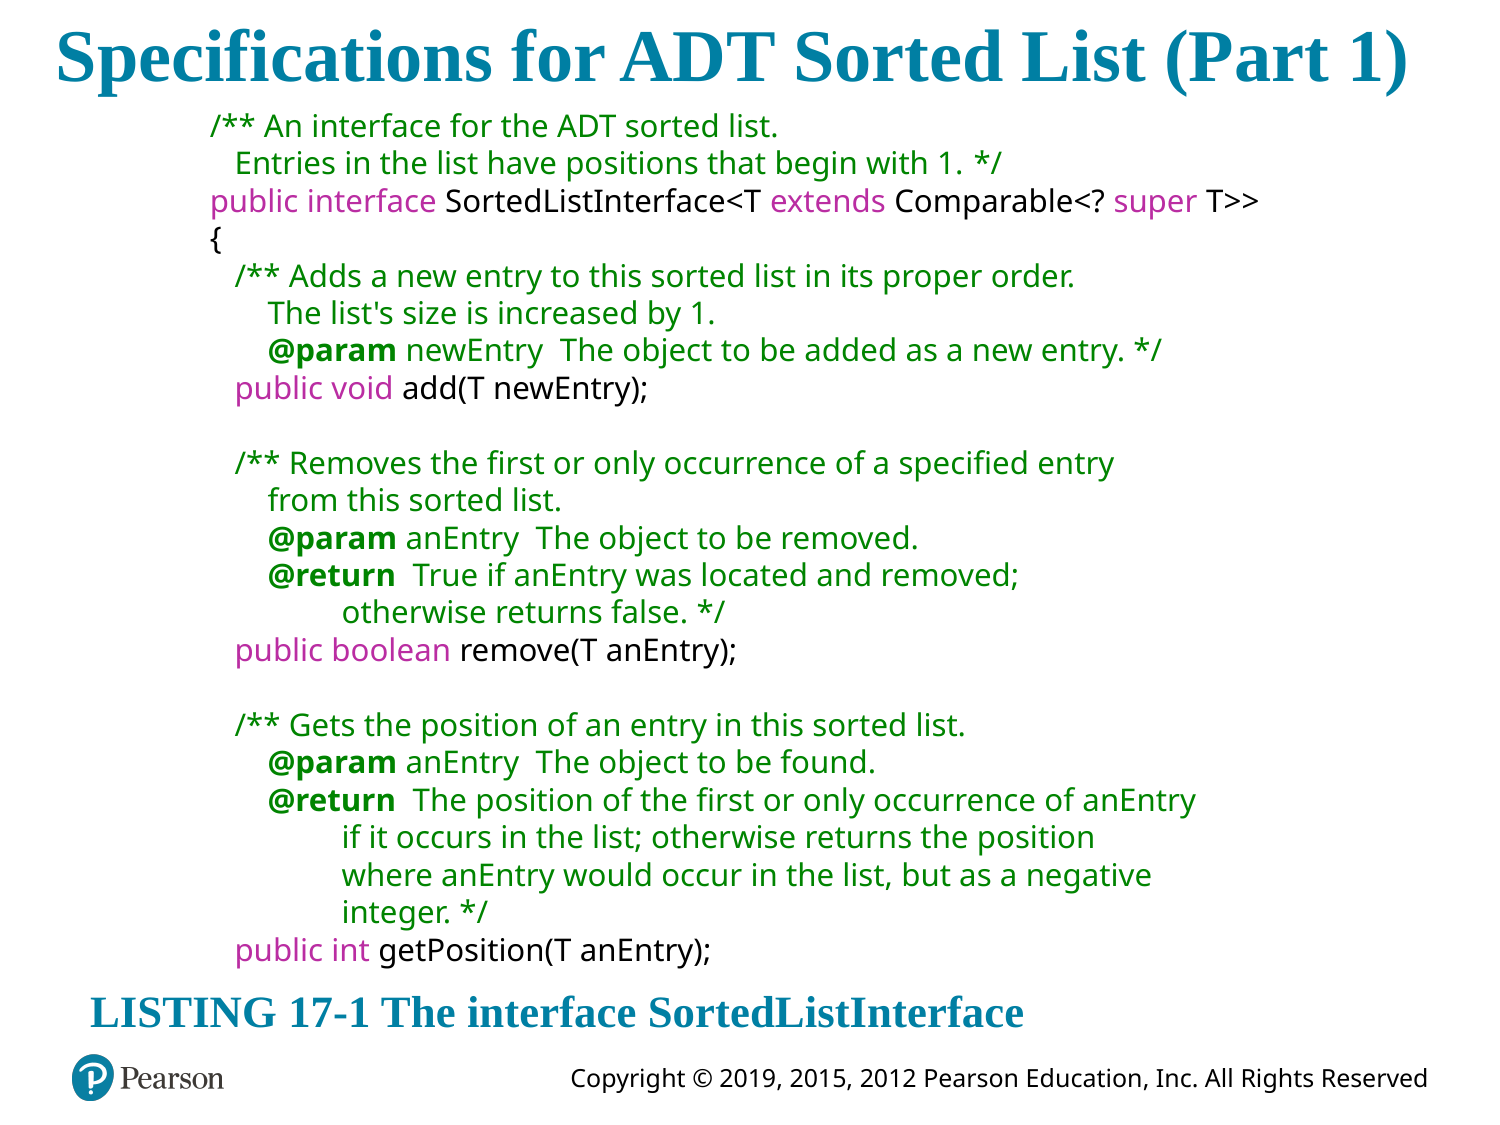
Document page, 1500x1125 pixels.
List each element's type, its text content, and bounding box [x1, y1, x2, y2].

picture [72, 1087, 83, 1101]
picture [80, 1063, 106, 1088]
picture [98, 1054, 224, 1101]
text_box /** An interface for the ADT sorted list. Entries in the list have positions that begin with 1. */ public interface SortedListInterface<T extends Comparable<? super T>> { /** Adds a new entry to this sorted list in its proper order. The list's size is increased by 1. @param newEntry The object to be added as a new entry. */ public void add(T newEntry); /** Removes the first or only occurrence of a specified entry from this sorted list. @param anEntry The object to be removed. @return True if anEntry was located and removed; otherwise returns false. */ public boolean remove(T anEntry); /** Gets the position of an entry in this sorted list. @param anEntry The object to be found. @return The position of the first or only occurrence of anEntry if it occurs in the list; otherwise returns the position where anEntry would occur in the list, but as a negative integer. */ public int getPosition(T anEntry); [202, 98, 1268, 975]
picture [72, 1054, 88, 1070]
list LISTING 17-1 The interface SortedListInterface [74, 967, 1426, 1053]
title Specifications for ADT Sorted List (Part 1) [40, 0, 1438, 113]
